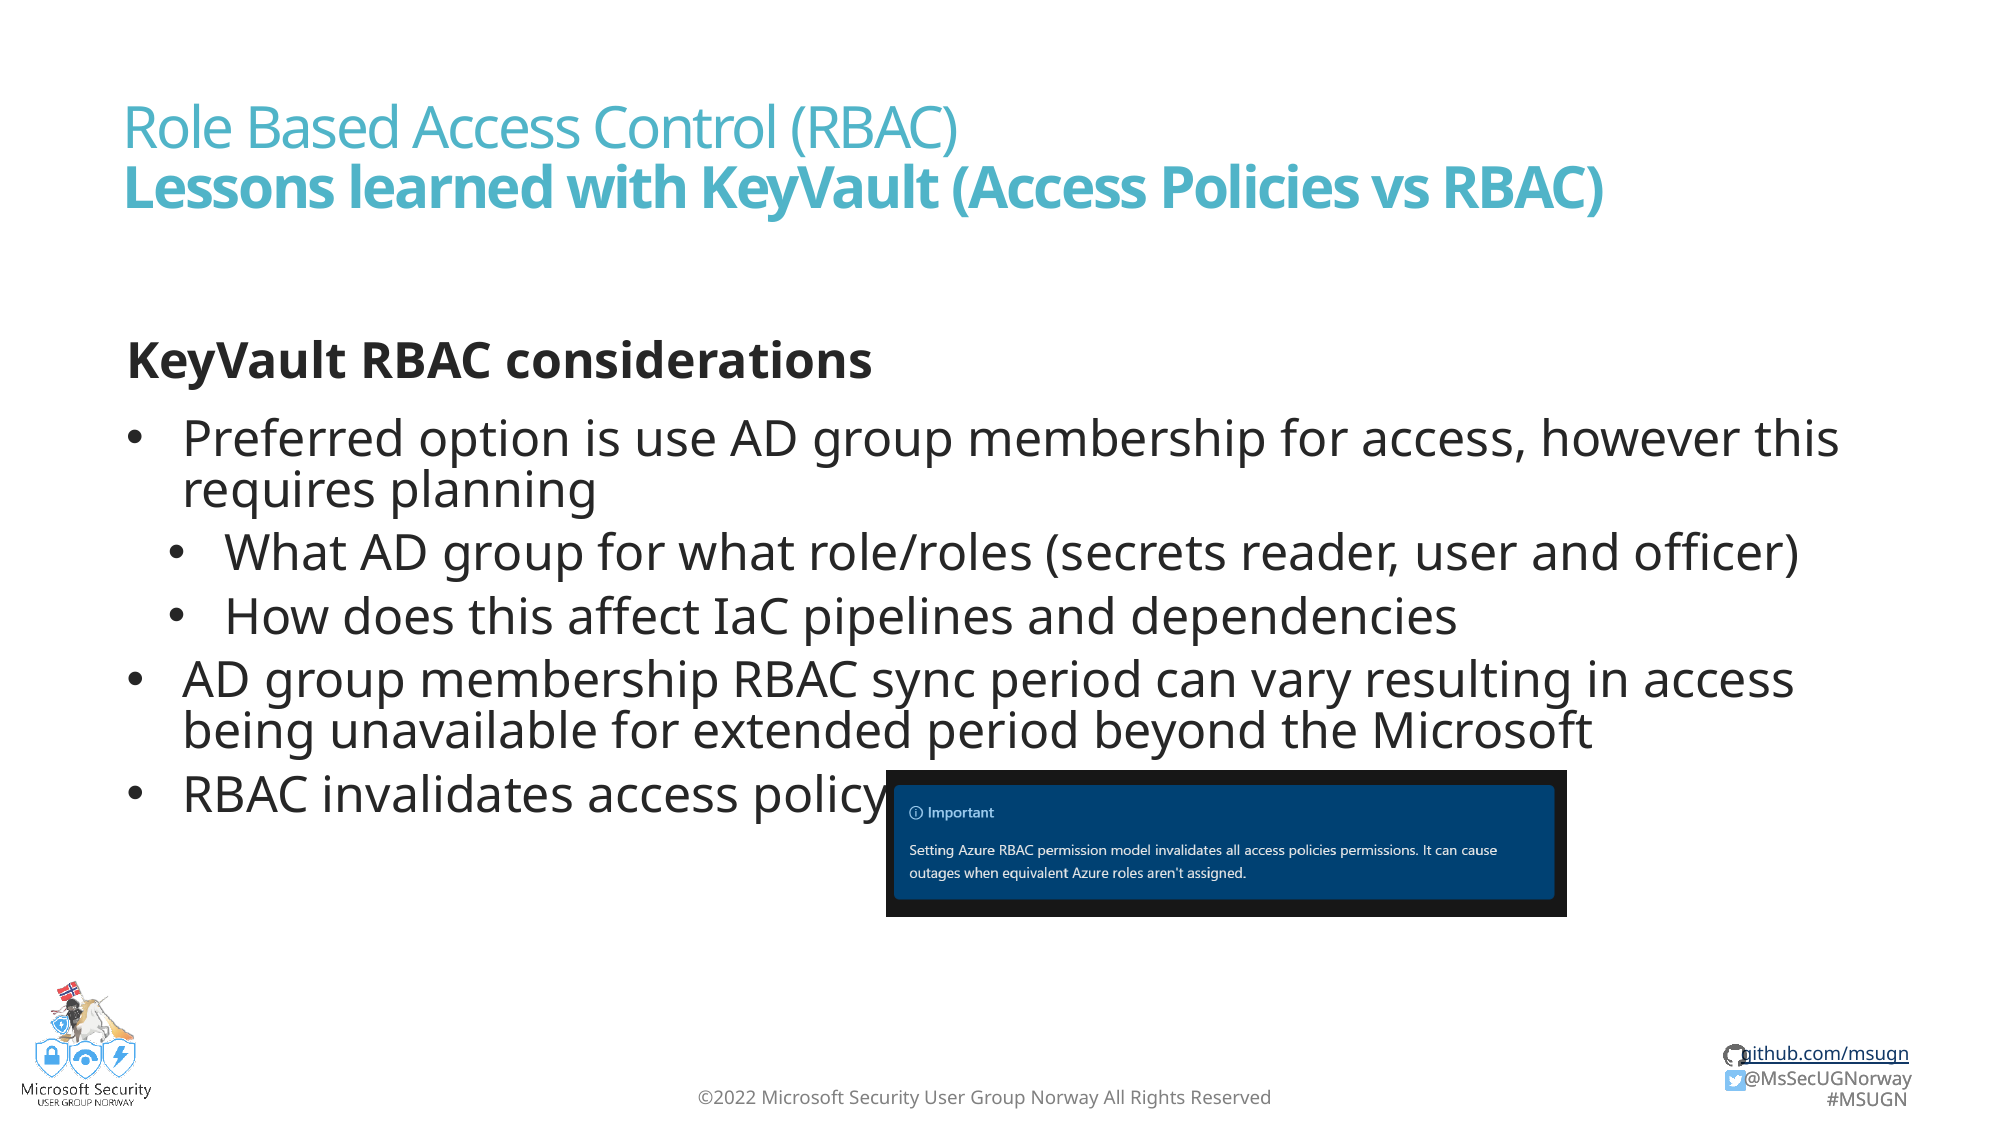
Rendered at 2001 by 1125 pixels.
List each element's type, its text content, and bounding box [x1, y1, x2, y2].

title Role Based Access Control (RBAC) Lessons learned with KeyVault (Access Policies vs RBAC) [107, 81, 1875, 354]
table_cell 30 Days (AAD P1) [1723, 1043, 1747, 1067]
text_box Generation 1 [1725, 1070, 1746, 1091]
list KeyVault RBAC considerations Preferred option is use AD group membership for access, however this requires planning What AD group for what role/roles (secrets reader, user and officer) How does this affect IaC pipelines and dependencies AD group membership RBAC sync period can vary resulting in access being unavailable for extended period beyond the Microsoft RBAC invalidates access policy! [111, 329, 1926, 948]
picture [1741, 1050, 1747, 1060]
picture [886, 770, 1567, 918]
